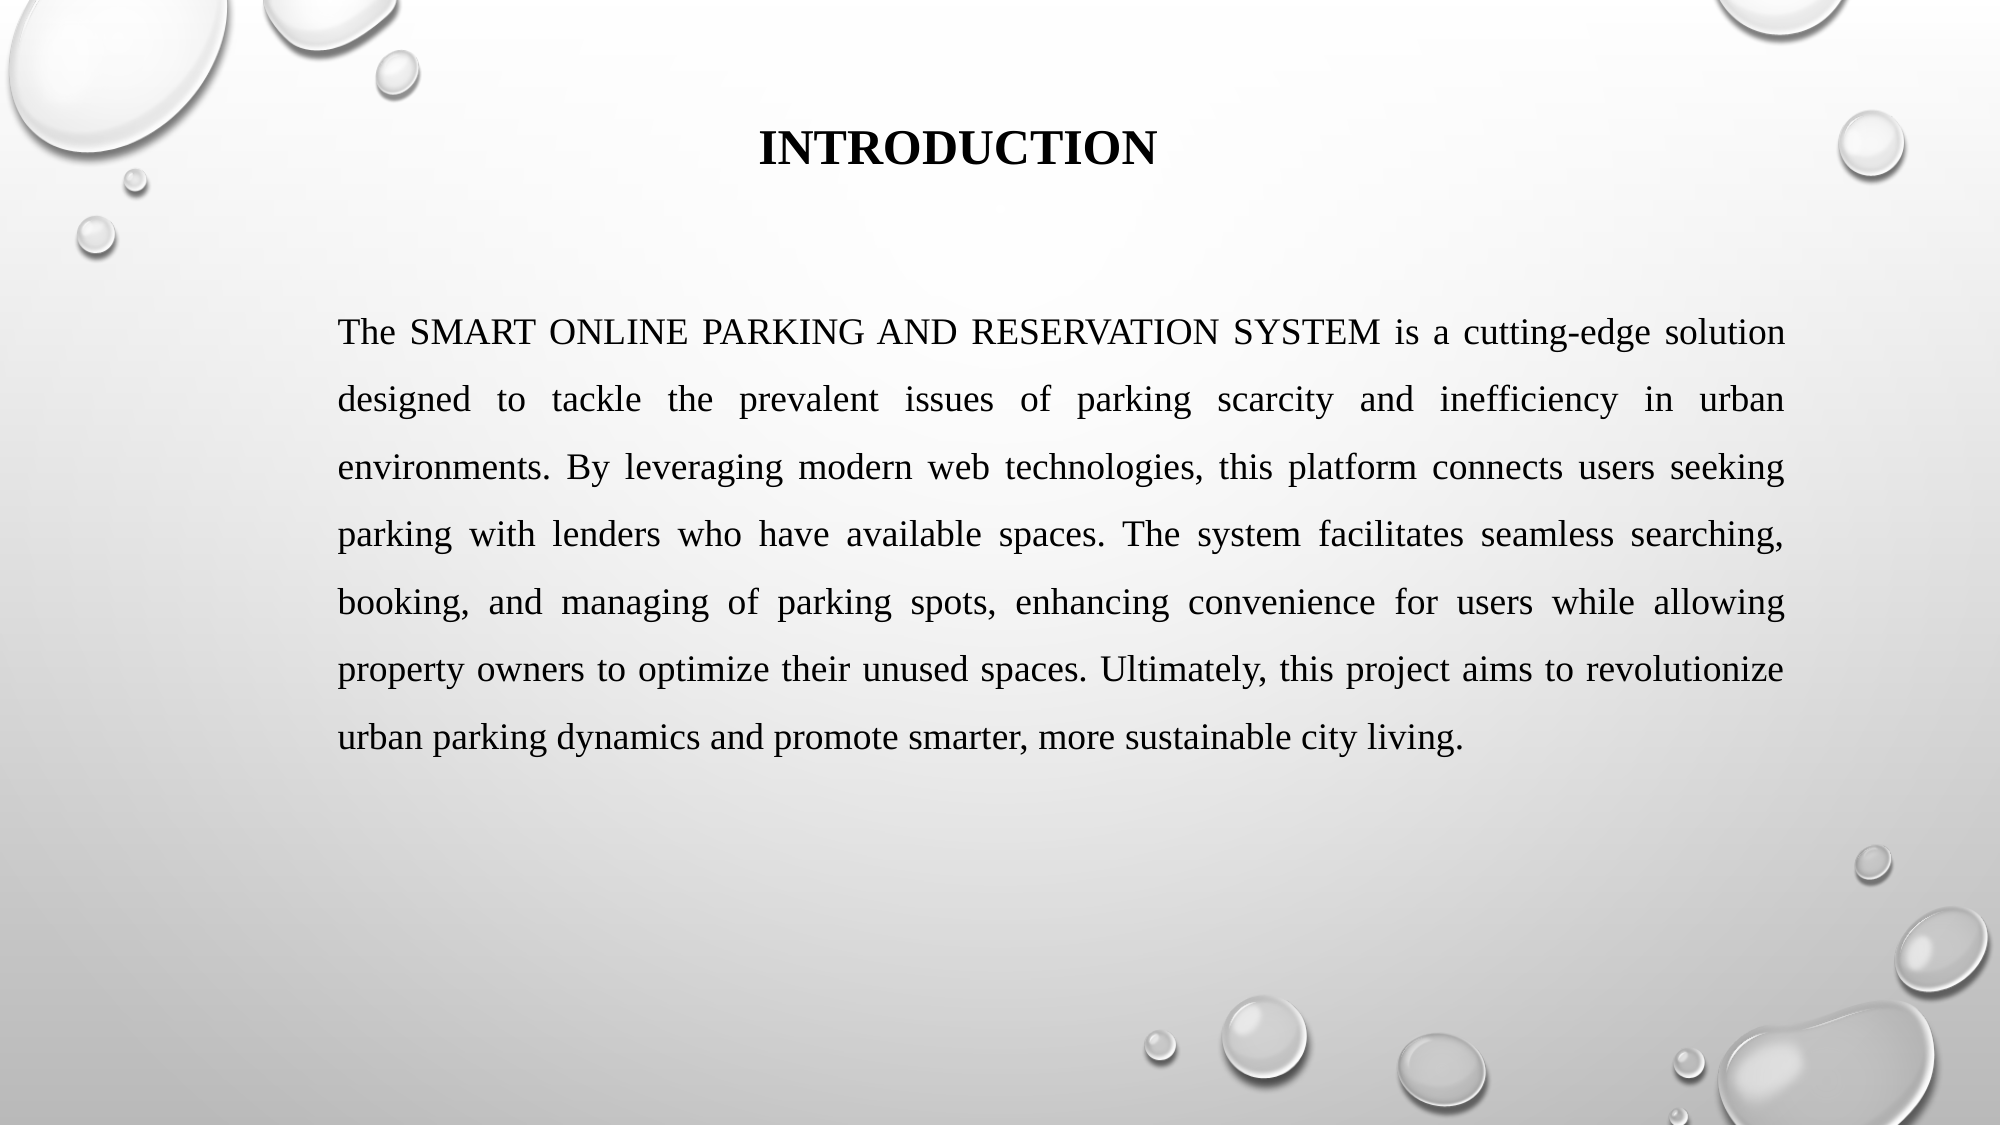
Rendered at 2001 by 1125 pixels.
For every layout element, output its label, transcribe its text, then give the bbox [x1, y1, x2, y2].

picture [0, 0, 2000, 1125]
text_box The SMART ONLINE PARKING AND RESERVATION SYSTEM is a cutting-edge solution designed to tackle the prevalent issues of parking scarcity and inefficiency in urban environments. By leveraging modern web technologies, this platform connects users seeking parking with lenders who have available spaces. The system facilitates seamless searching, booking, and managing of parking spots, enhancing convenience for users while allowing property owners to optimize their unused spaces. Ultimately, this project aims to revolutionize urban parking dynamics and promote smarter, more sustainable city living. [247, 276, 1802, 765]
text_box INTRODUCTION [743, 106, 1173, 182]
